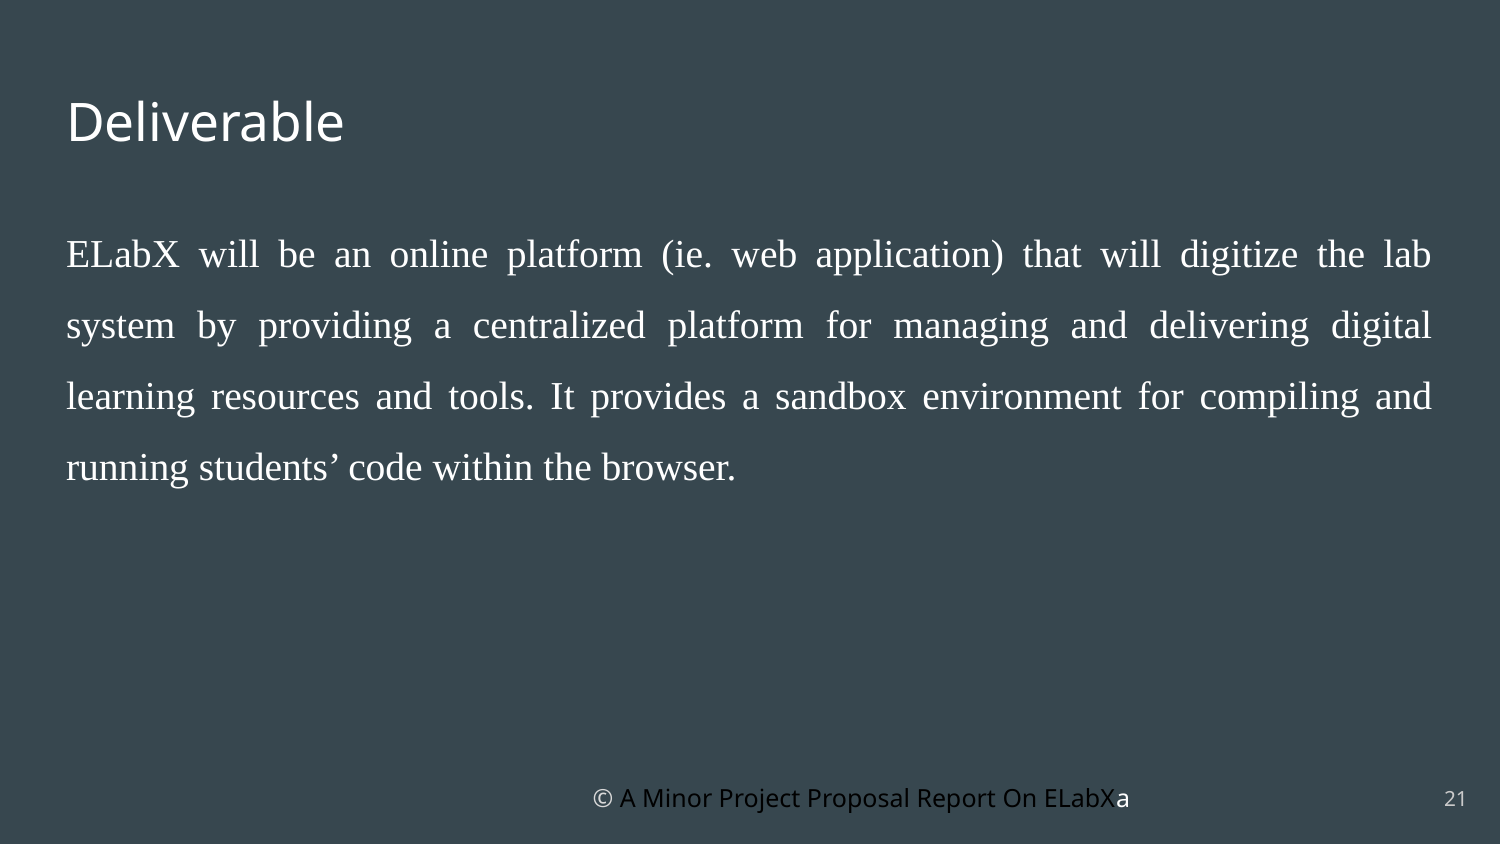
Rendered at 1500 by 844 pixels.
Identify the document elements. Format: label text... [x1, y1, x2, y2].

list ELabX will be an online platform (ie. web application) that will digitize the lab system by providing a centralized platform for managing and delivering digital learning resources and tools. It provides a sandbox environment for compiling and running students’ code within the browser. [51, 189, 1449, 750]
slide_number ‹#› [1392, 767, 1483, 833]
title Deliverable [51, 72, 1449, 167]
